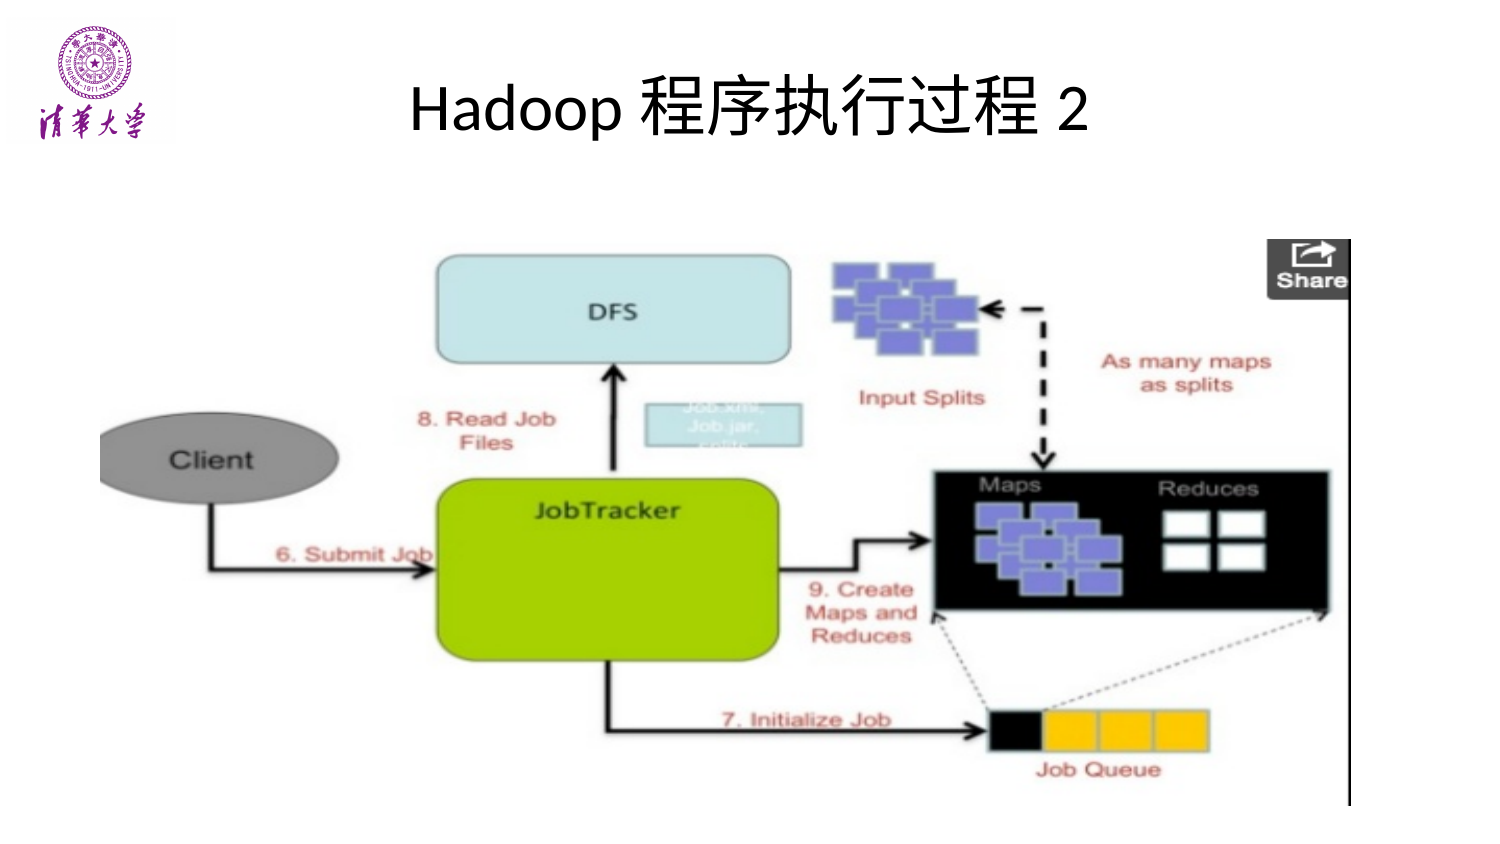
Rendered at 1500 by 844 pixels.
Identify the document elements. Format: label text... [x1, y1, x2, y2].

picture [100, 239, 1351, 806]
title Hadoop程序执行过程2 [75, 33, 1425, 175]
picture [6, 17, 176, 144]
